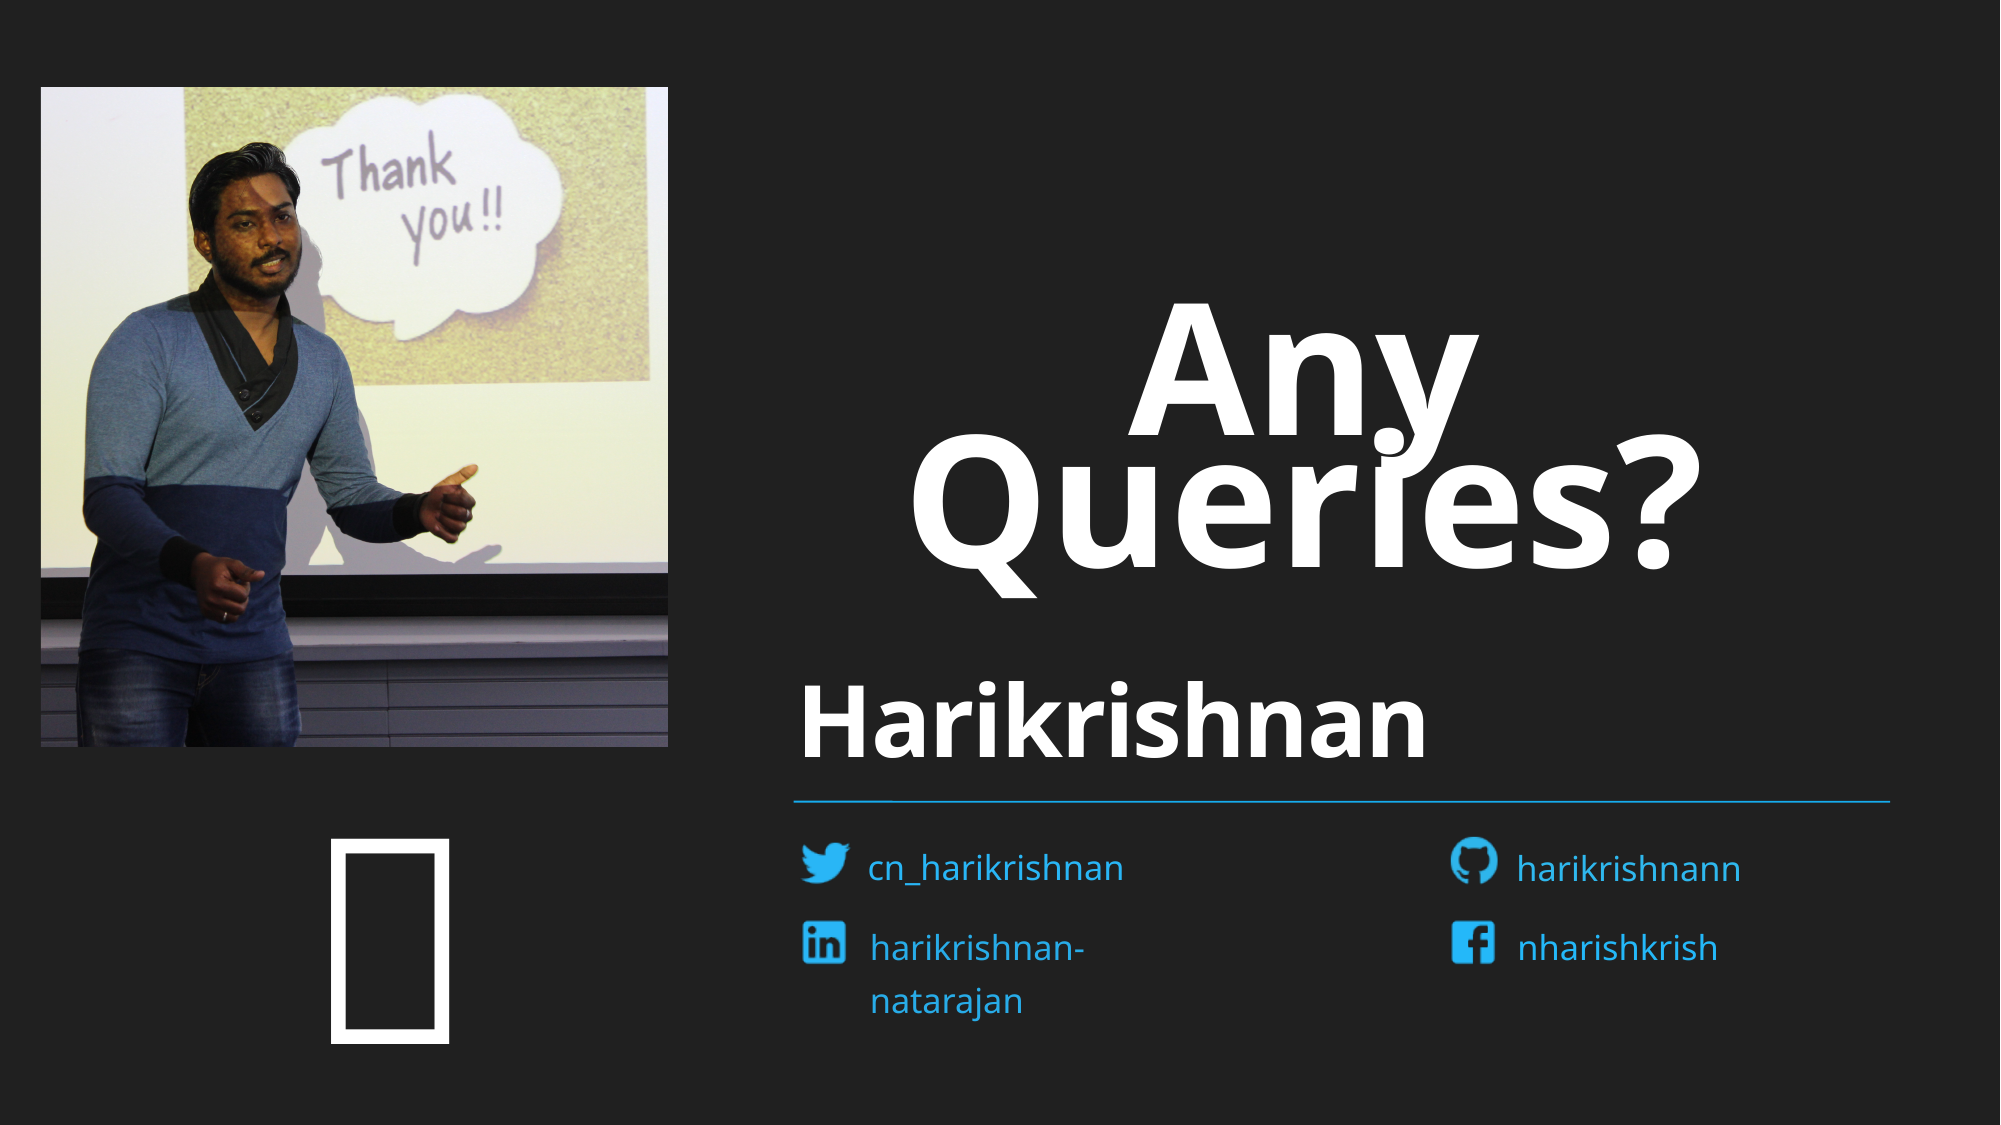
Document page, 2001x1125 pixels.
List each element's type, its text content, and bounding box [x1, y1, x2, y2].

text_box  [289, 871, 352, 1094]
text_box cn_harikrishnan [852, 826, 1232, 895]
text_box harikrishnan-natarajan [855, 906, 1232, 1029]
text_box harikrishnann [1501, 826, 1879, 896]
picture [40, 87, 669, 748]
picture [797, 833, 855, 891]
text_box nharishkrish [1502, 906, 1880, 975]
text_box Harikrishnan [782, 664, 1879, 787]
text_box Any Queries? [755, 306, 1853, 441]
picture [1446, 832, 1503, 890]
picture [796, 913, 853, 971]
picture [1445, 913, 1502, 971]
